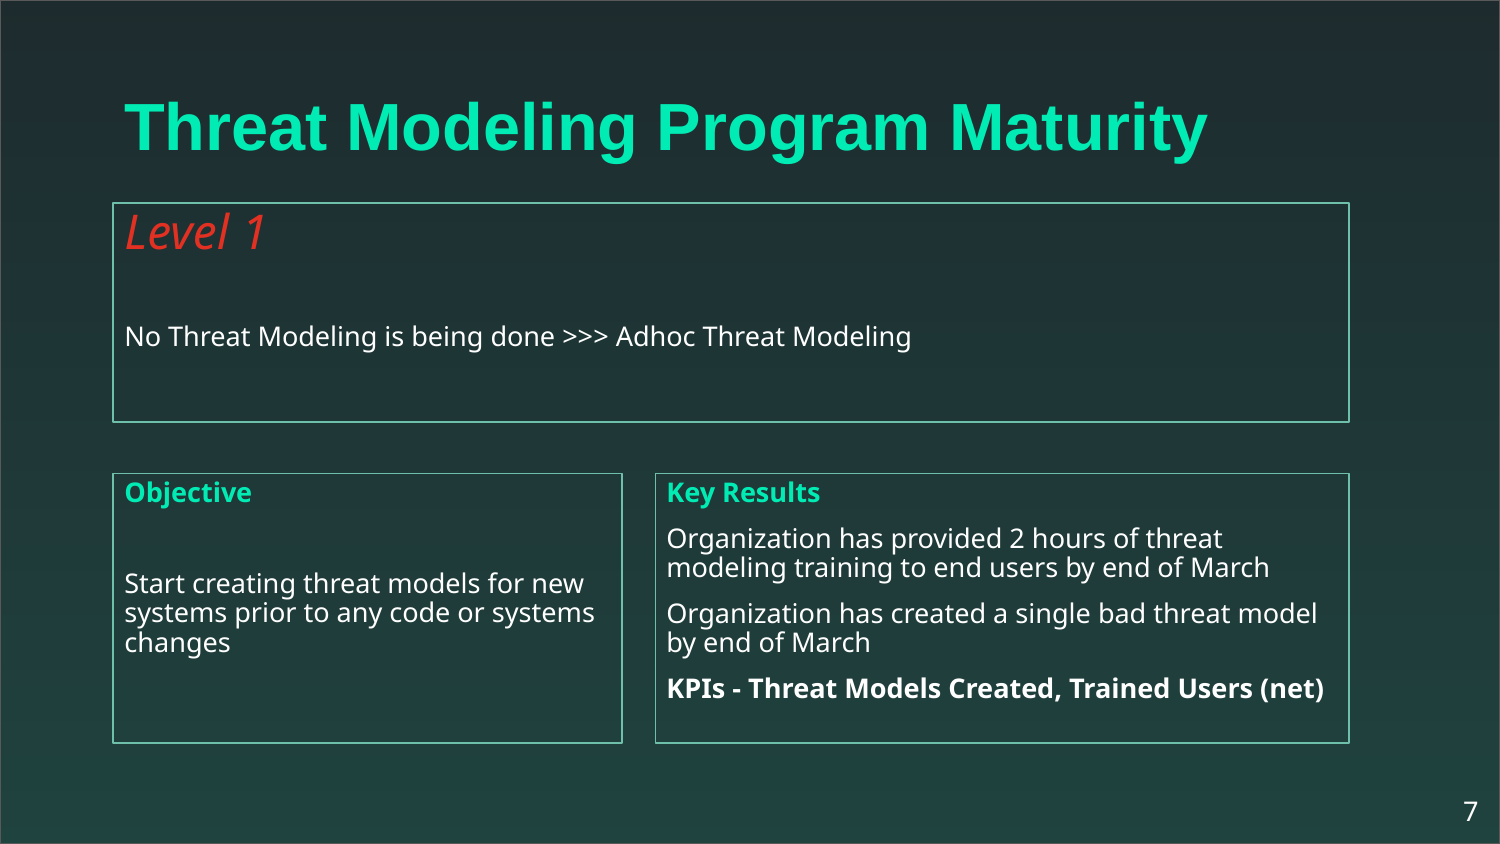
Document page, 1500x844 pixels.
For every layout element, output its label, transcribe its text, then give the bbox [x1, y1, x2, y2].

list Level 1 No Threat Modeling is being done >>> Adhoc Threat Modeling [113, 202, 1349, 422]
list Key Results Organization has provided 2 hours of threat modeling training to end users by end of March Organization has created a single bad threat model by end of March KPIs - Threat Models Created, Trained Users (net) [655, 473, 1349, 743]
list Objective Start creating threat models for new systems prior to any code or systems changes [113, 473, 622, 743]
title Threat Modeling Program Maturity [113, 75, 1399, 171]
slide_number ‹#› [1403, 779, 1494, 844]
